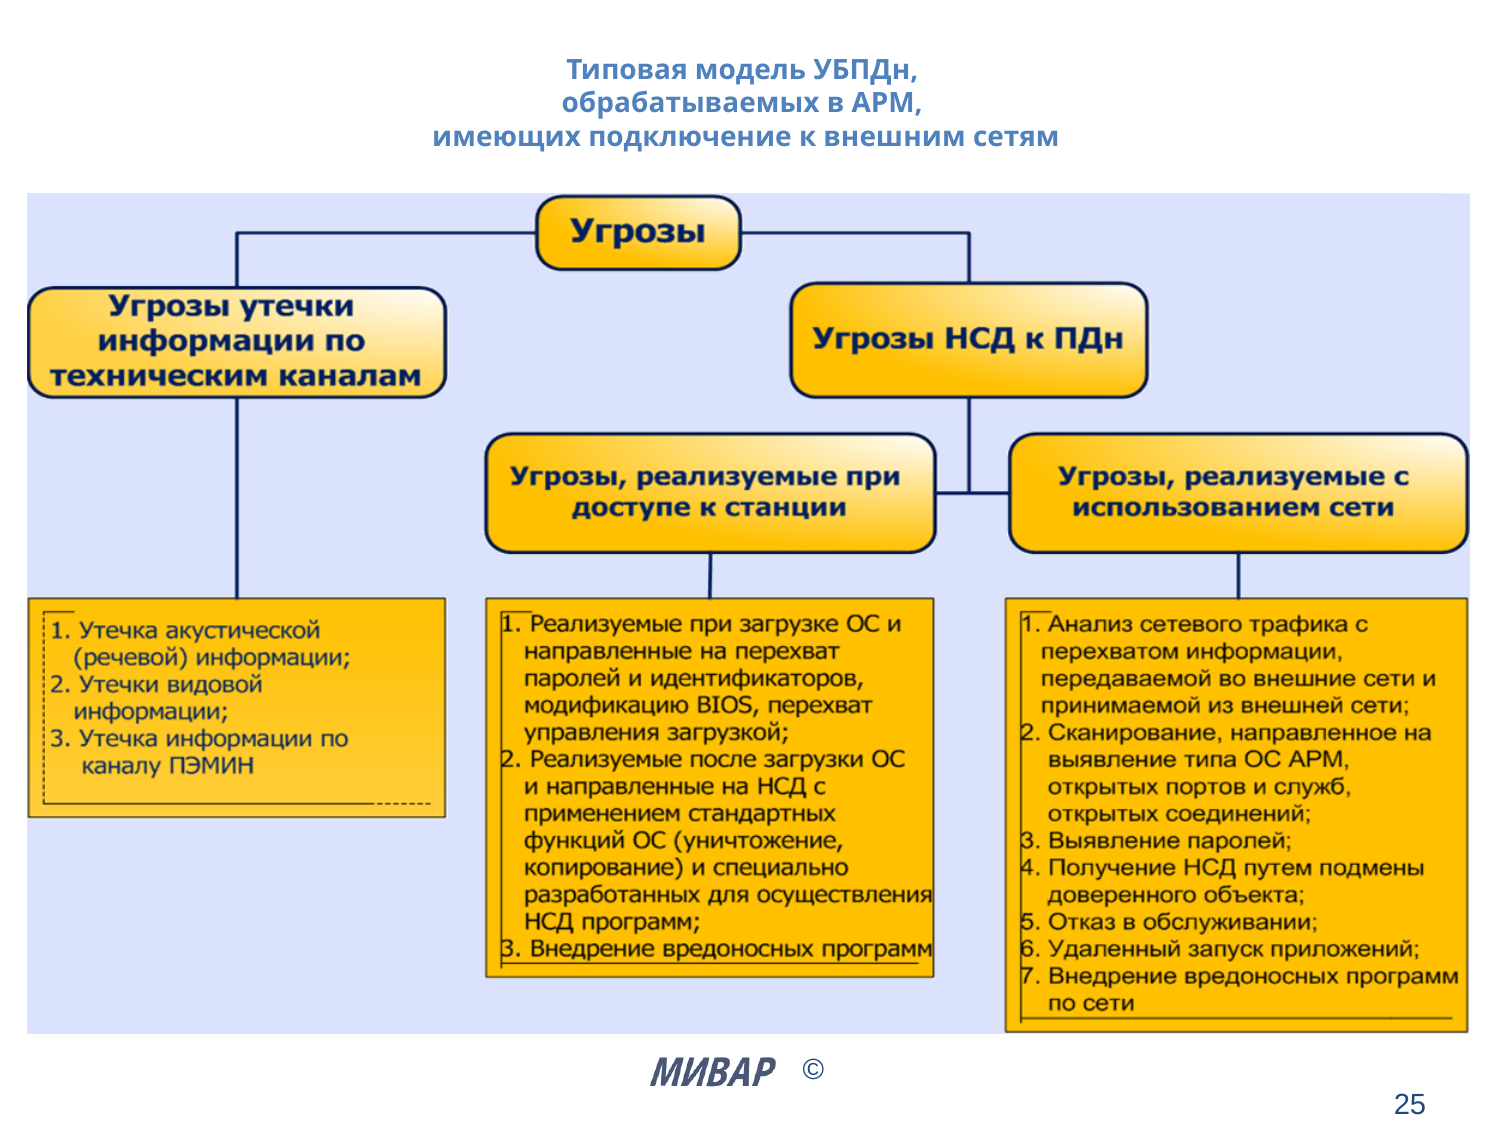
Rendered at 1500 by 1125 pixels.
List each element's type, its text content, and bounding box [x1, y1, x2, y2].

text_box © 25 [760, 1042, 1442, 1103]
title Типовая модель УБПДн, обрабатываемых в АРМ, имеющих подключение к внешним сетям [22, 43, 1470, 160]
picture [646, 1054, 779, 1089]
picture [27, 193, 1470, 1034]
